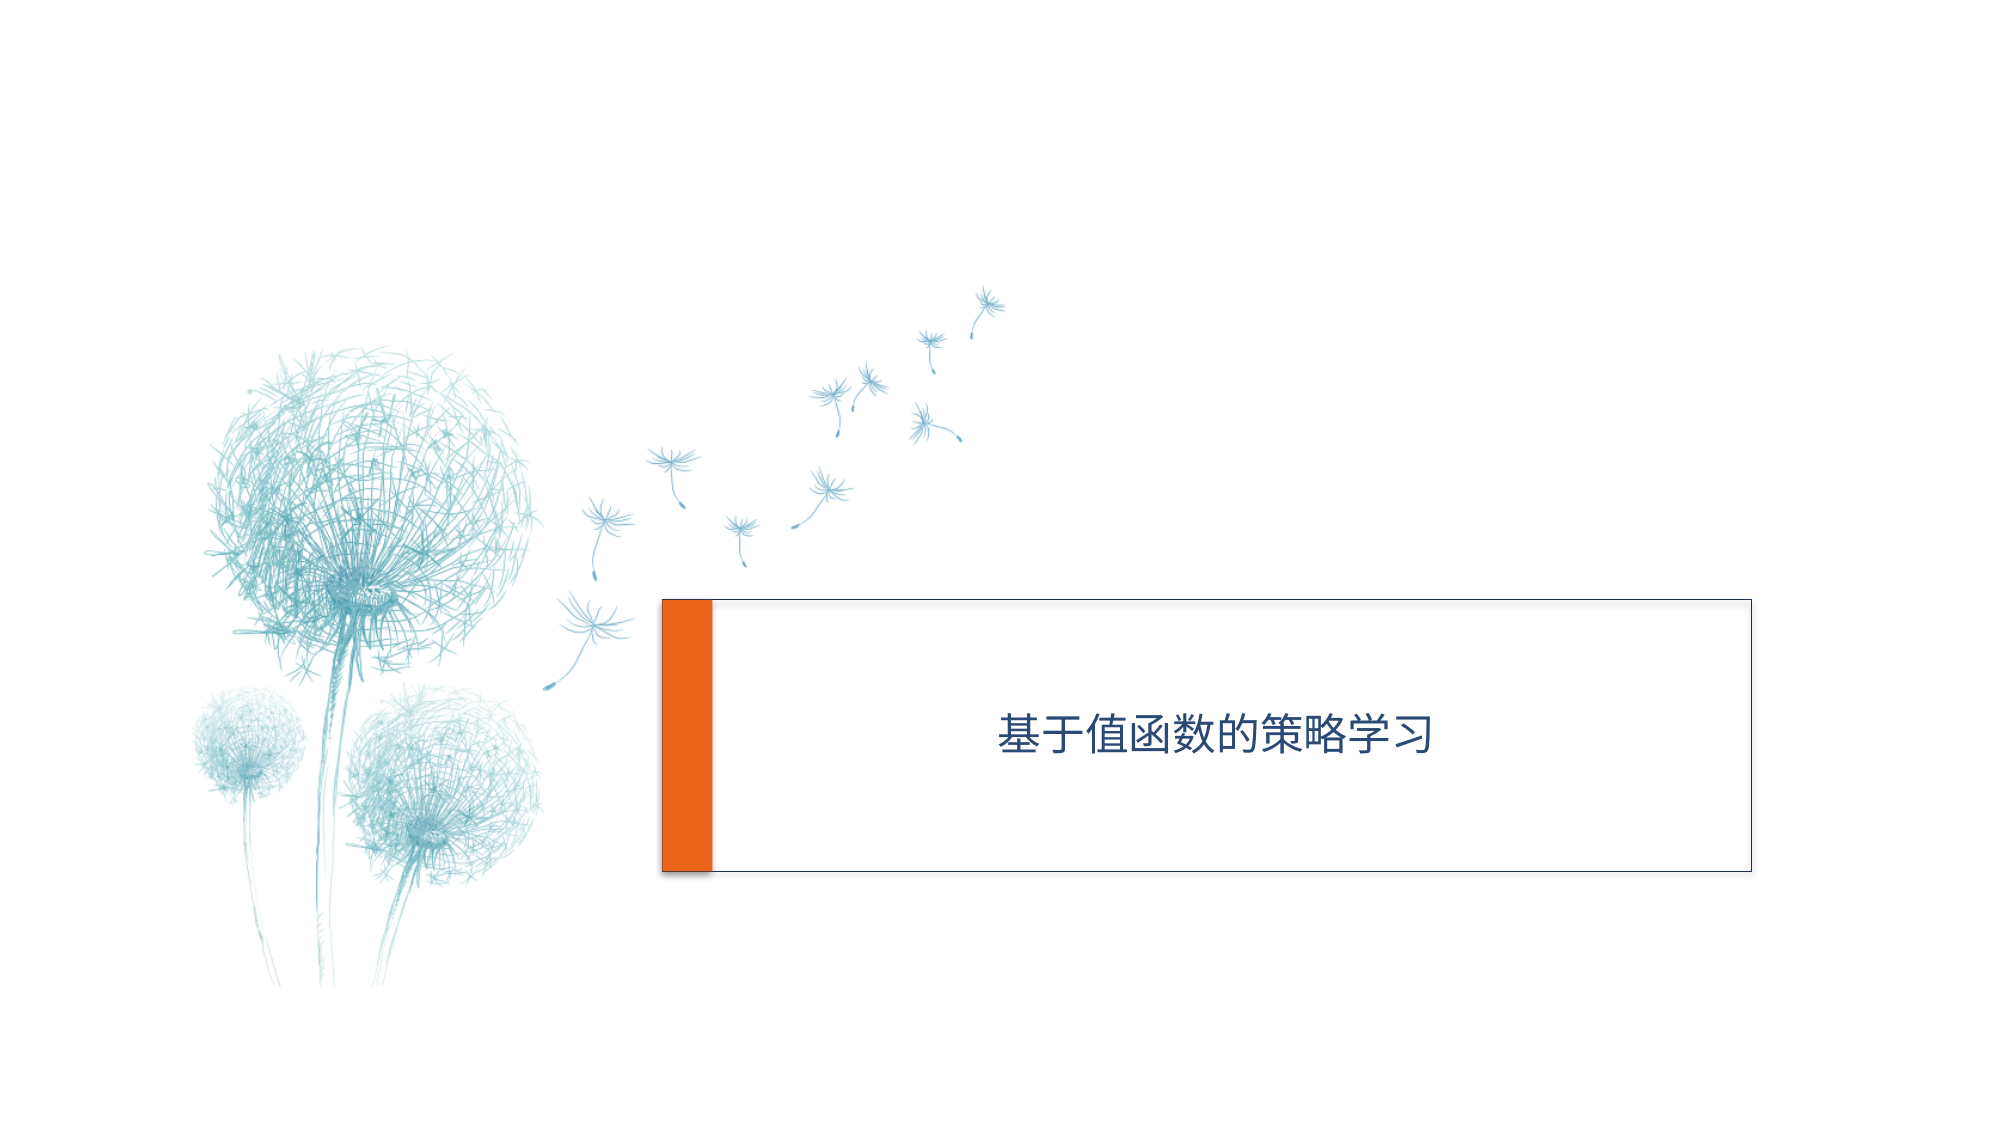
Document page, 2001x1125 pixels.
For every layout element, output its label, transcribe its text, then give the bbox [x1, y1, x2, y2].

title 基于值函数的策略学习 [712, 627, 1721, 838]
